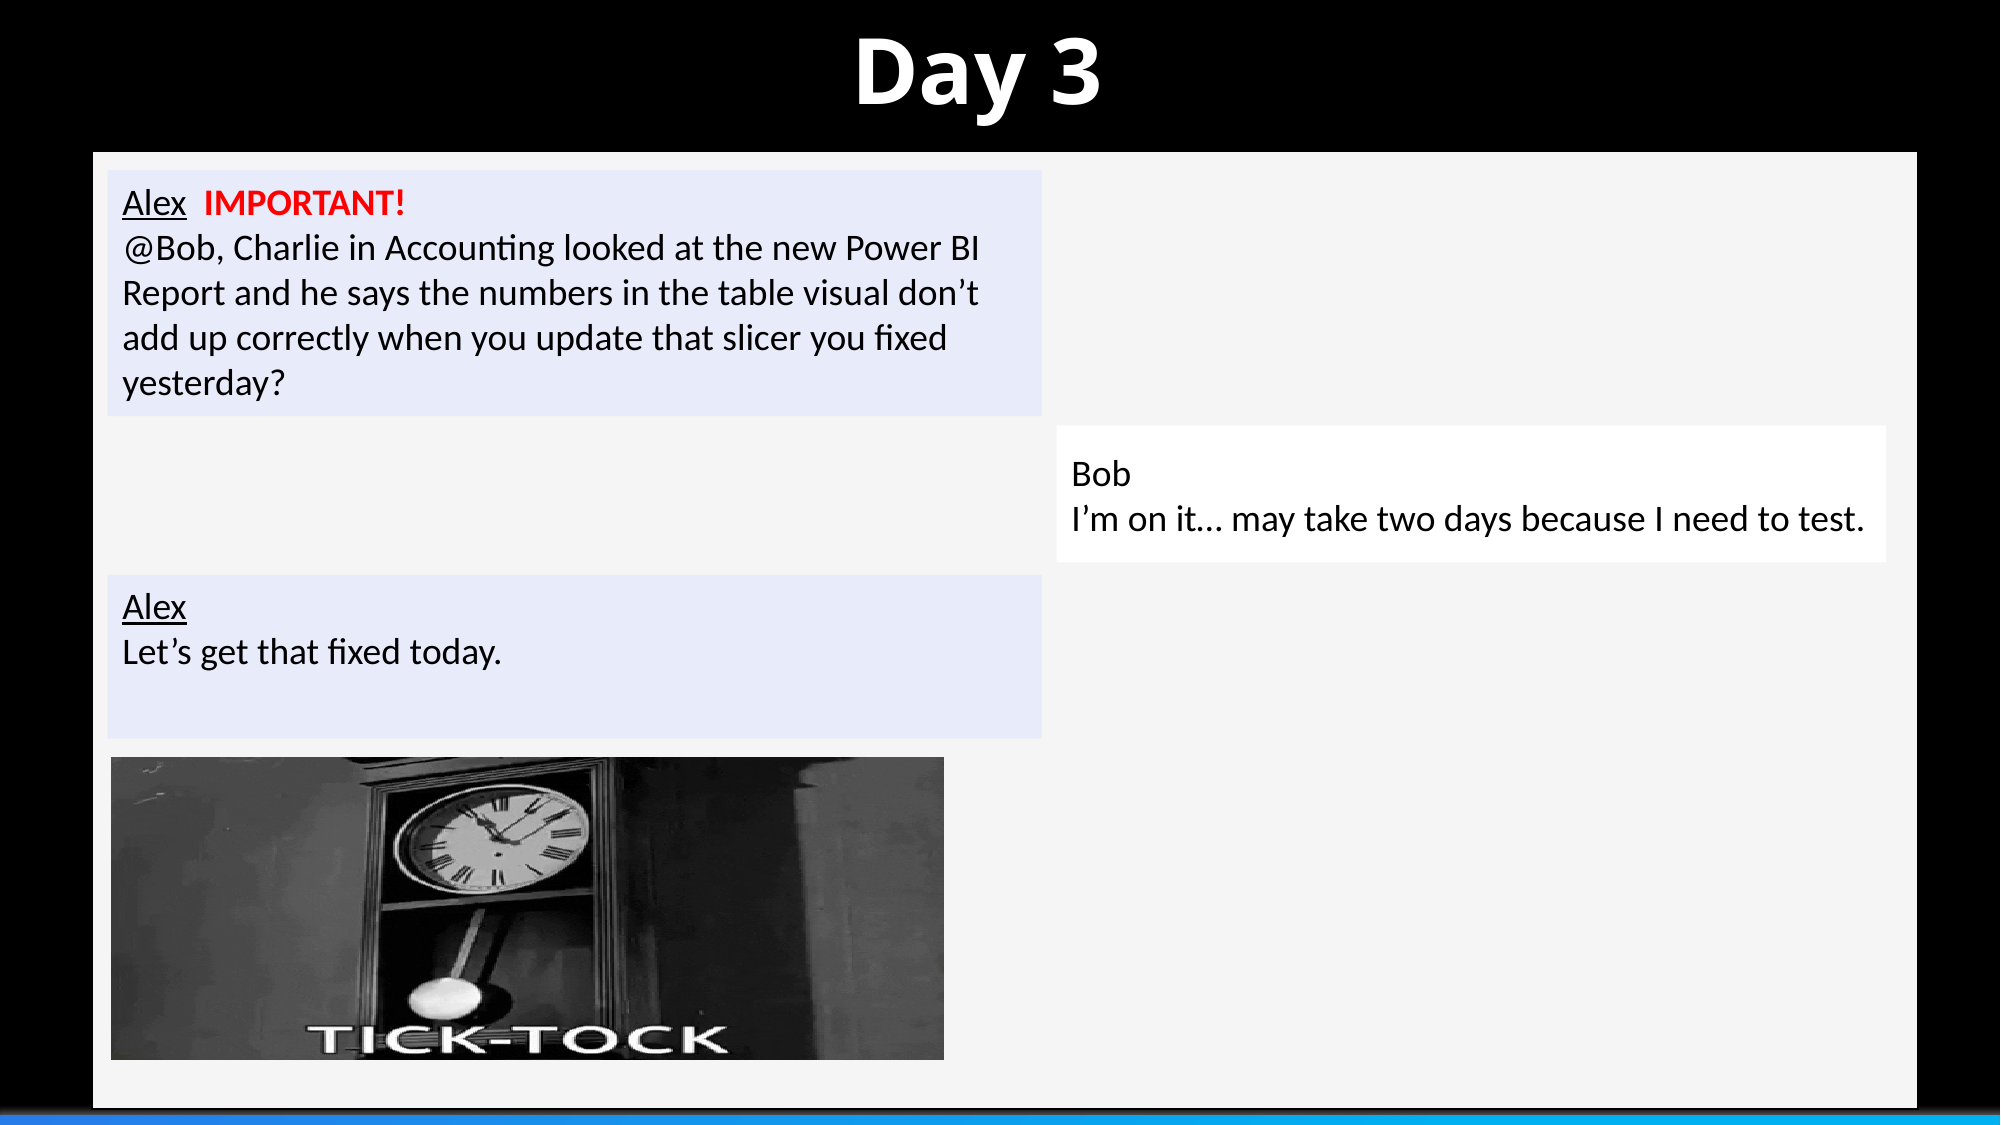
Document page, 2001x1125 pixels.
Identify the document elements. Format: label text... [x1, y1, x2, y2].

text_box [91, 150, 1919, 1110]
text_box Bob I’m on it… may take two days because I need to test. [1056, 425, 1887, 563]
text_box Alex IMPORTANT! @Bob, Charlie in Accounting looked at the new Power BI Report and he says the numbers in the table visual don’t add up correctly when you update that slicer you fixed yesterday? [107, 170, 1042, 417]
text_box Alex Let’s get that fixed today. [107, 574, 1042, 739]
title Day 3 [91, 0, 1863, 150]
picture [111, 757, 945, 1060]
